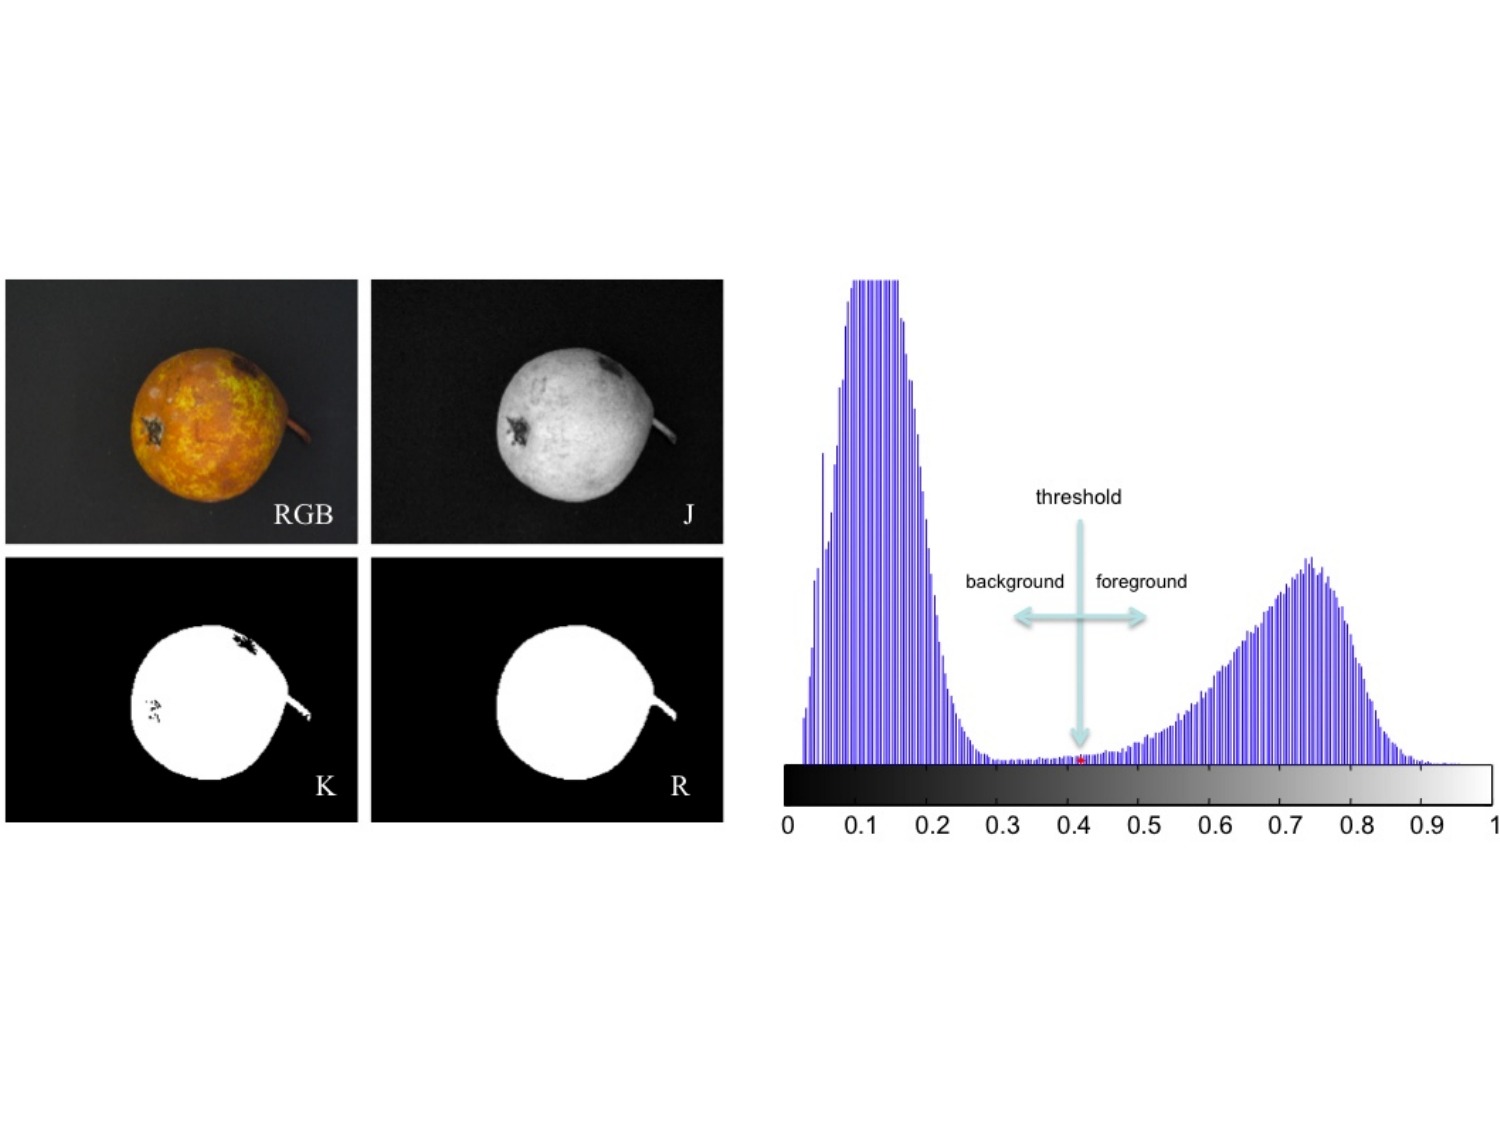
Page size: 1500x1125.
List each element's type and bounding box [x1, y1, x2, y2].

picture [0, 274, 1500, 851]
